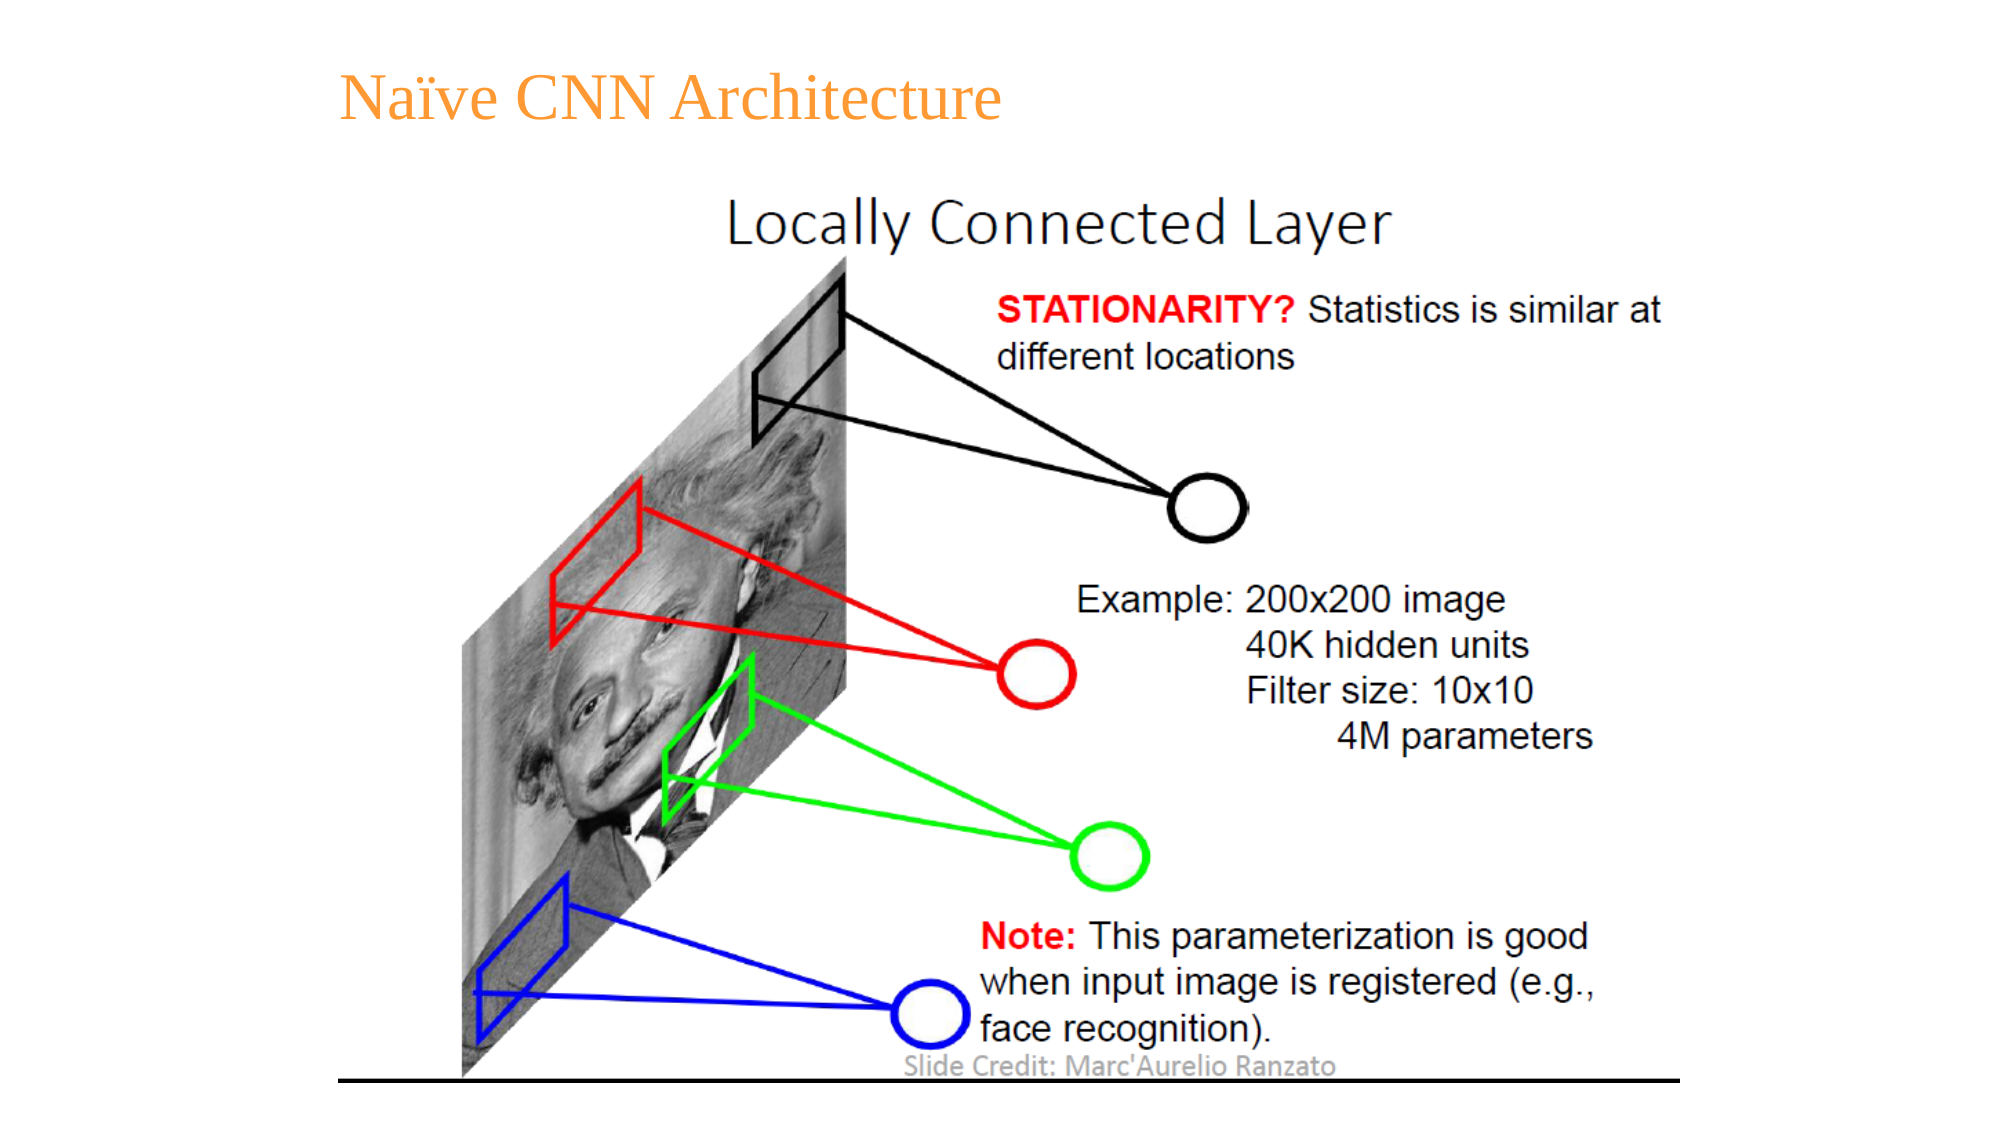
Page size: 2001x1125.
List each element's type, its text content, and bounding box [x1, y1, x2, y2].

picture [338, 160, 1680, 1083]
text_box Naïve CNN Architecture [324, 45, 1675, 233]
